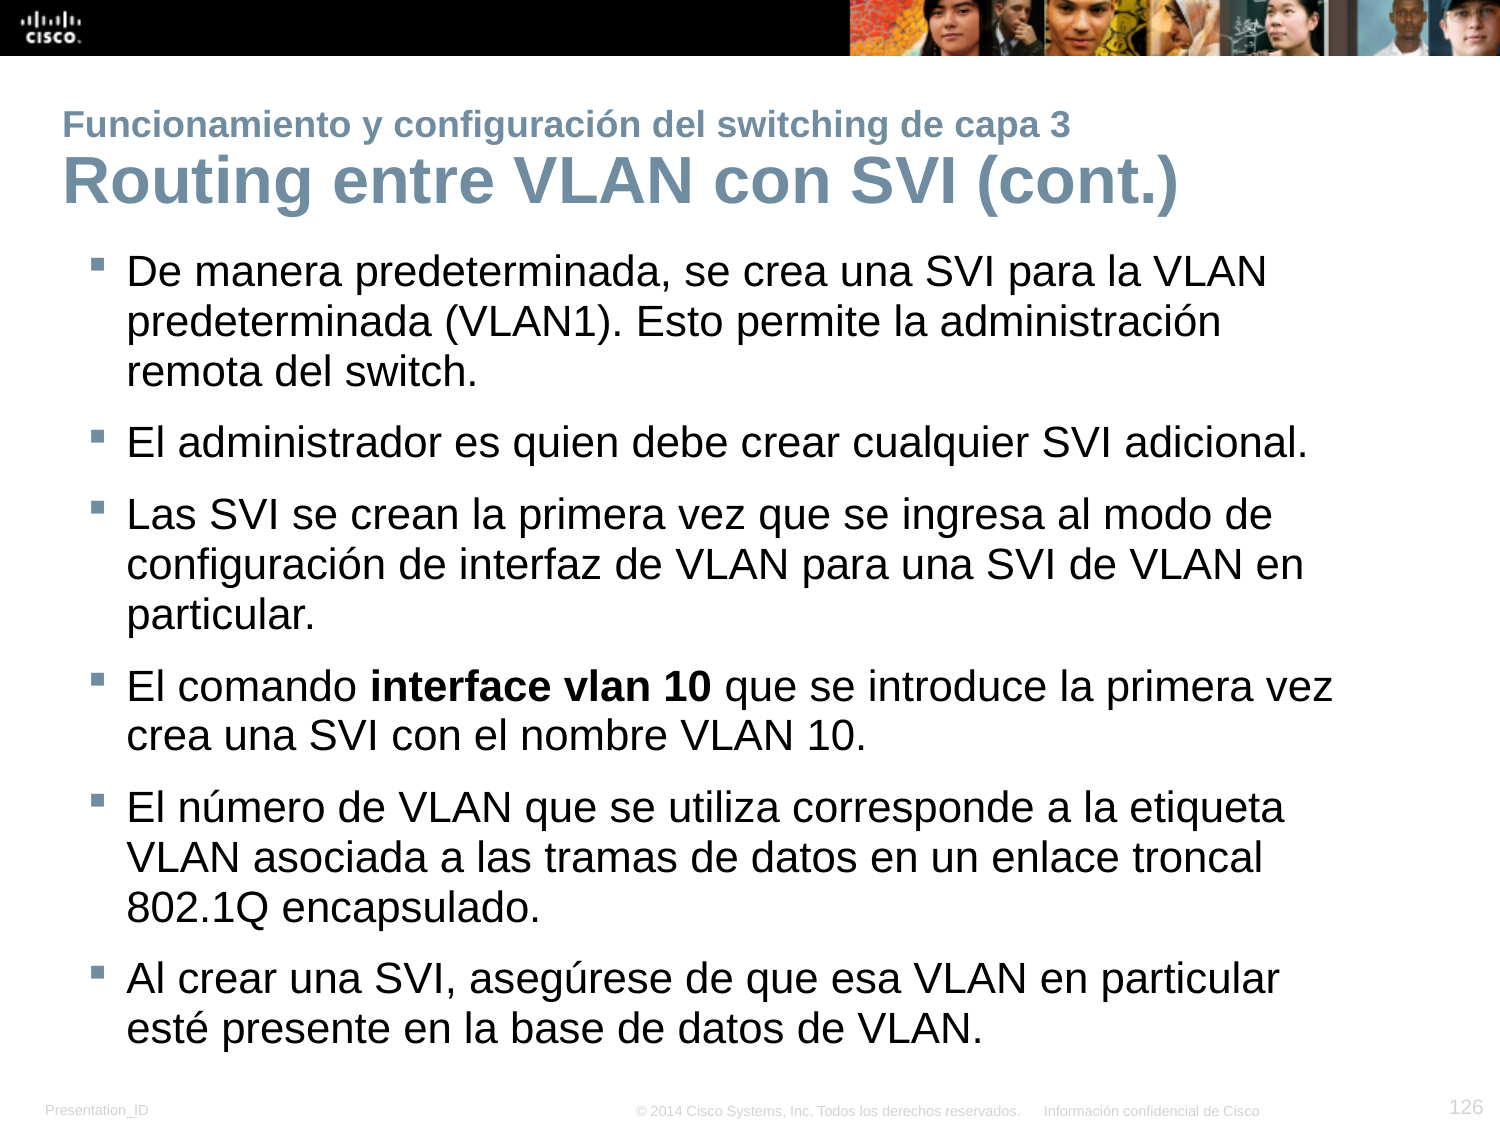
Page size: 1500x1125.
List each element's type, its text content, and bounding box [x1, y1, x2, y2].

text_box Funcionamiento y configuración del switching de capa 3 Routing entre VLAN con SVI (cont.) [48, 86, 1385, 225]
picture [0, 0, 1500, 56]
list De manera predeterminada, se crea una SVI para la VLAN predeterminada (VLAN1). Esto permite la administración remota del switch. El administrador es quien debe crear cualquier SVI adicional. Las SVI se crean la primera vez que se ingresa al modo de configuración de interfaz de VLAN para una SVI de VLAN en particular. El comando interface vlan 10 que se introduce la primera vez crea una SVI con el nombre VLAN 10. El número de VLAN que se utiliza corresponde a la etiqueta VLAN asociada a las tramas de datos en un enlace troncal 802.1Q encapsulado. Al crear una SVI, asegúrese de que esa VLAN en particular esté presente en la base de datos de VLAN. [73, 239, 1378, 1065]
